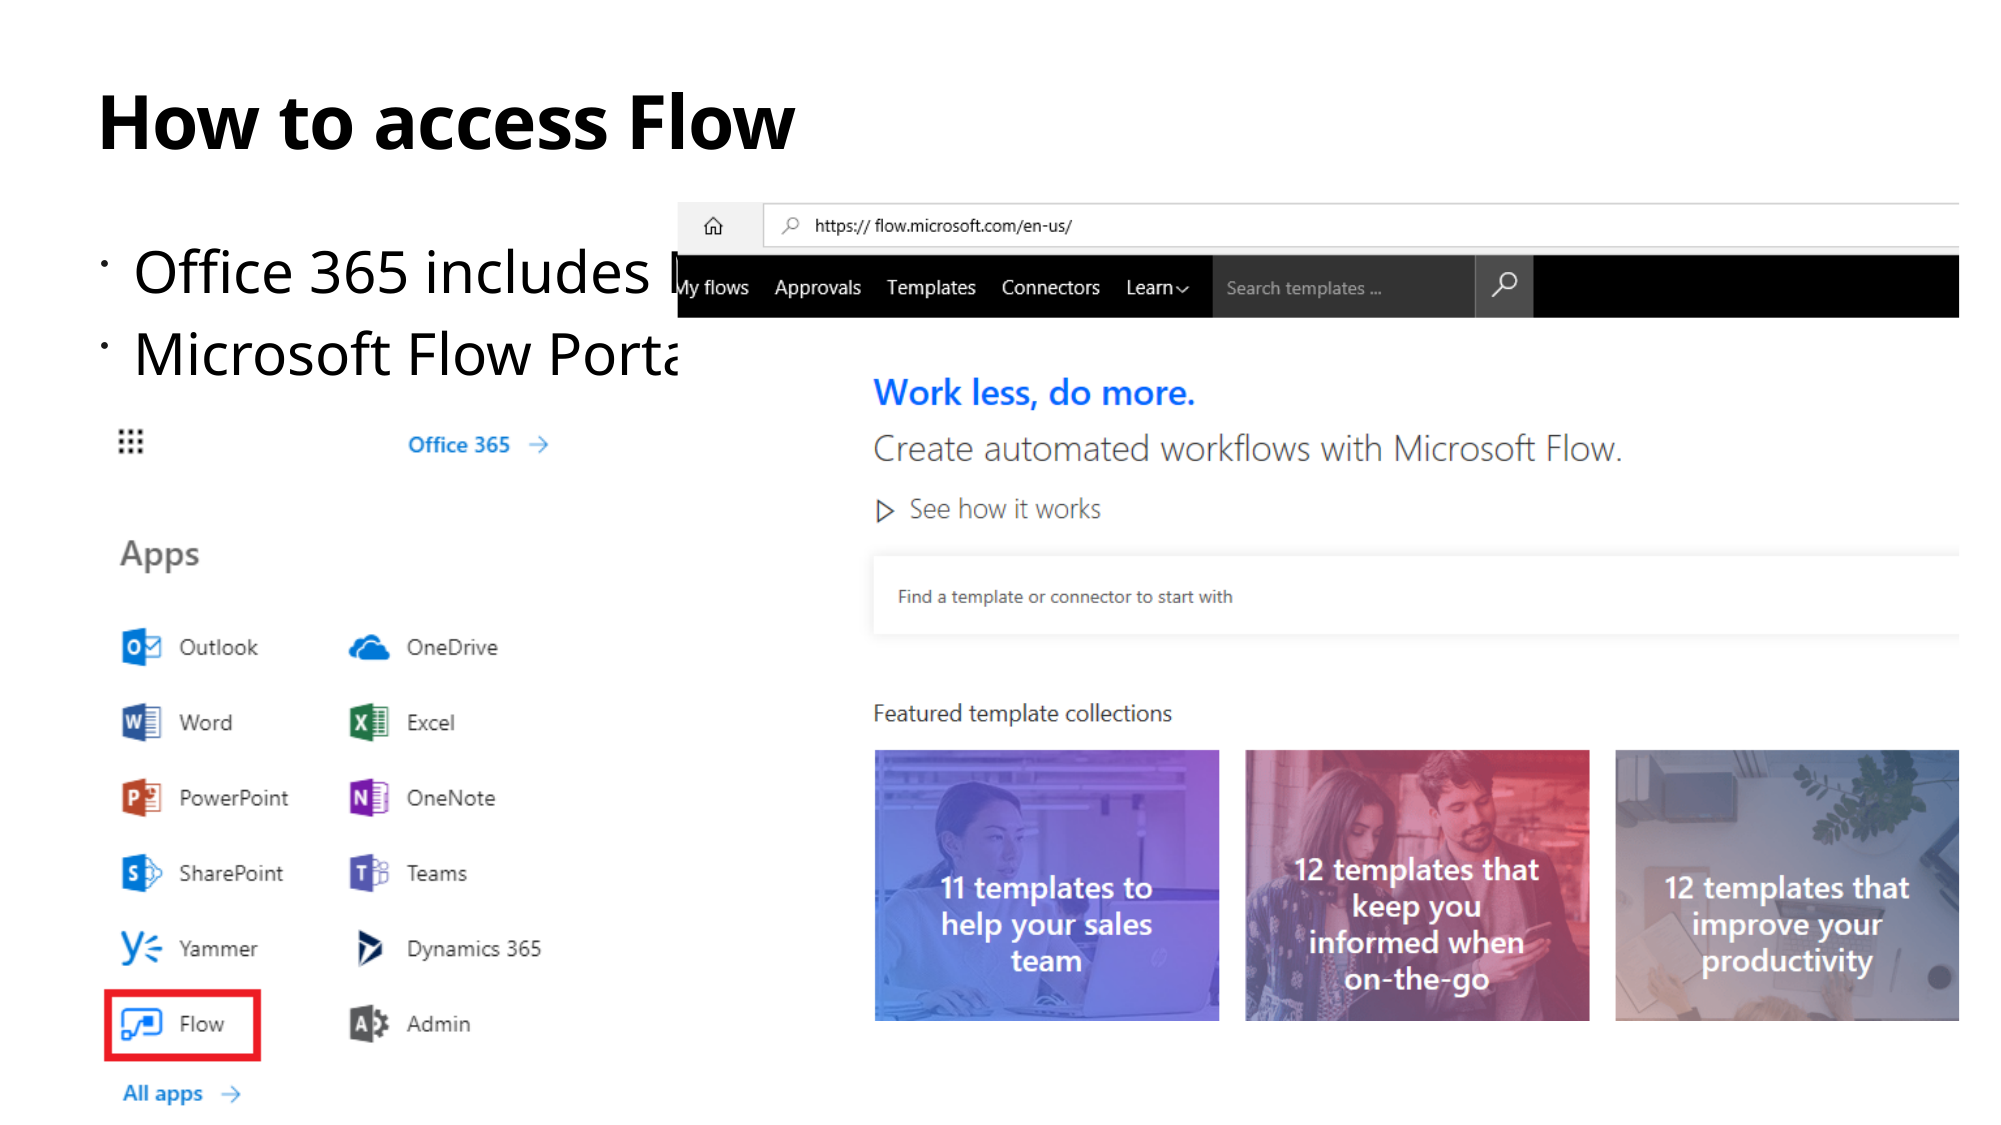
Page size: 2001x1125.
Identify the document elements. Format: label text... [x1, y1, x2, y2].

title How to access Flow [96, 75, 1904, 166]
picture [677, 201, 1960, 1022]
picture [95, 403, 565, 1125]
list Office 365 includes Microsoft Flow Microsoft Flow Portal : https://flow.Microsoft.com [95, 235, 677, 391]
